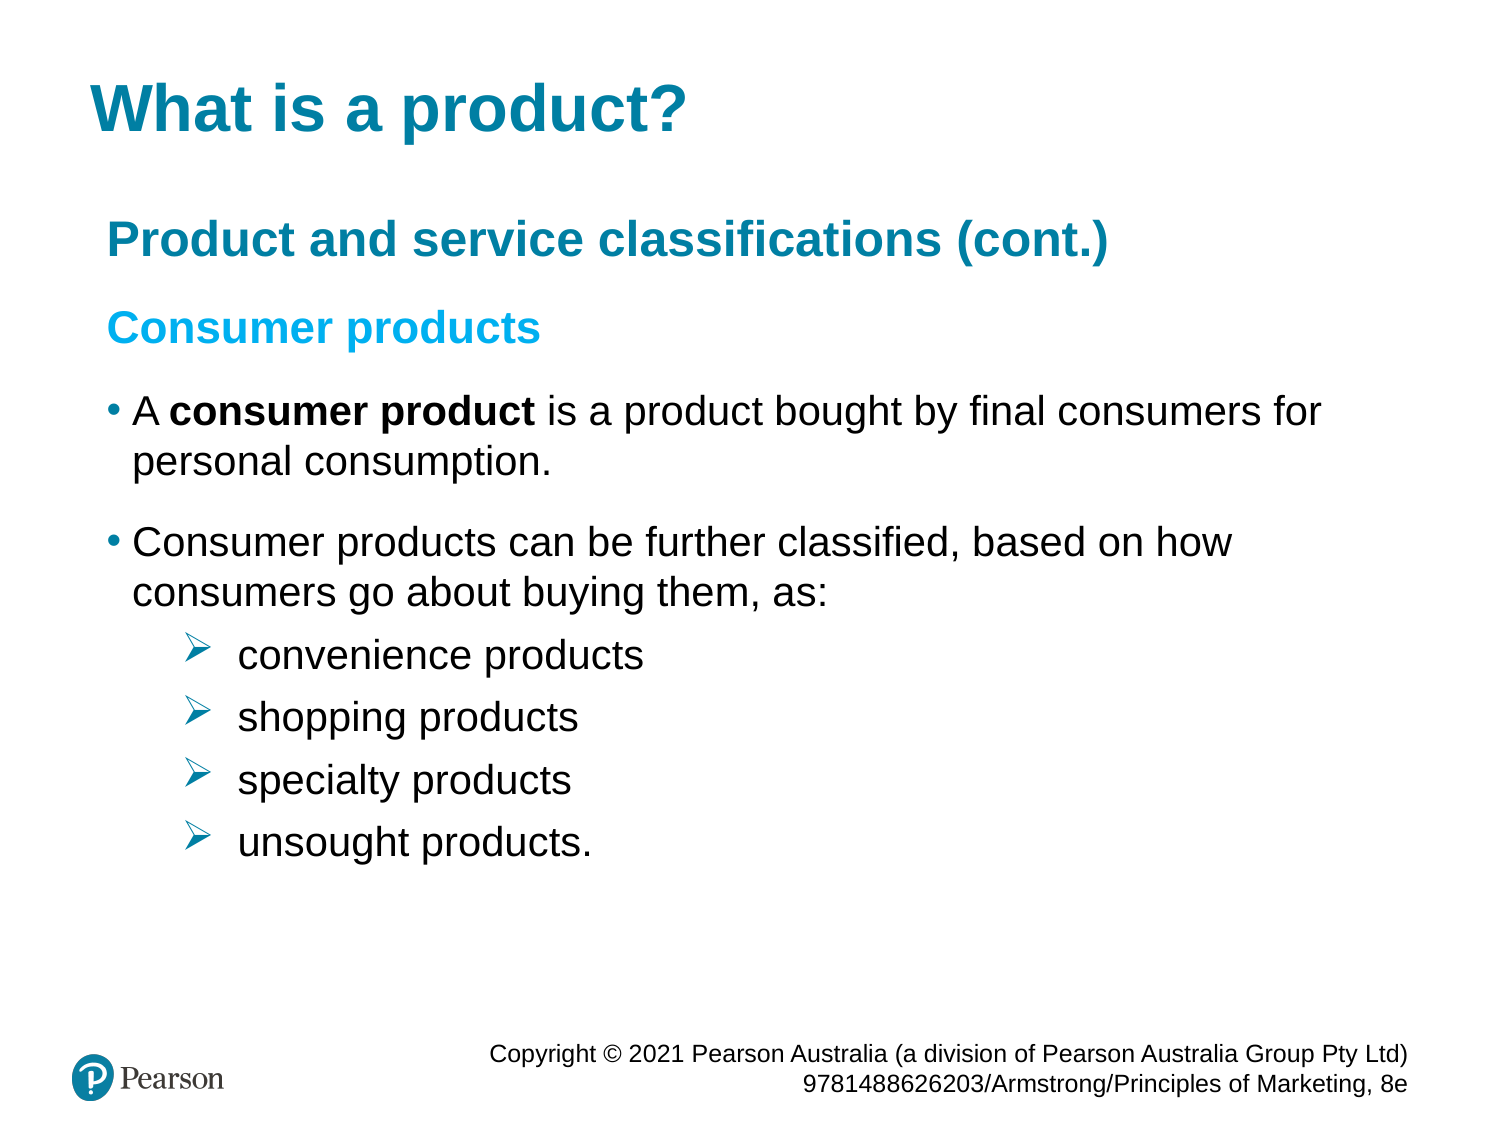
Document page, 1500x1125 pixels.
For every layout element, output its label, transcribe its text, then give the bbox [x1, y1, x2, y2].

picture [72, 1087, 83, 1101]
title What is a product? [75, 35, 1425, 160]
picture [80, 1063, 106, 1088]
picture [98, 1054, 224, 1101]
picture [72, 1054, 88, 1070]
list Product and service classifications (cont.) Consumer products A consumer product is a product bought by final consumers for personal consumption. Consumer products can be further classified, based on how consumers go about buying them, as: convenience products shopping products specialty products unsought products. [75, 191, 1425, 934]
